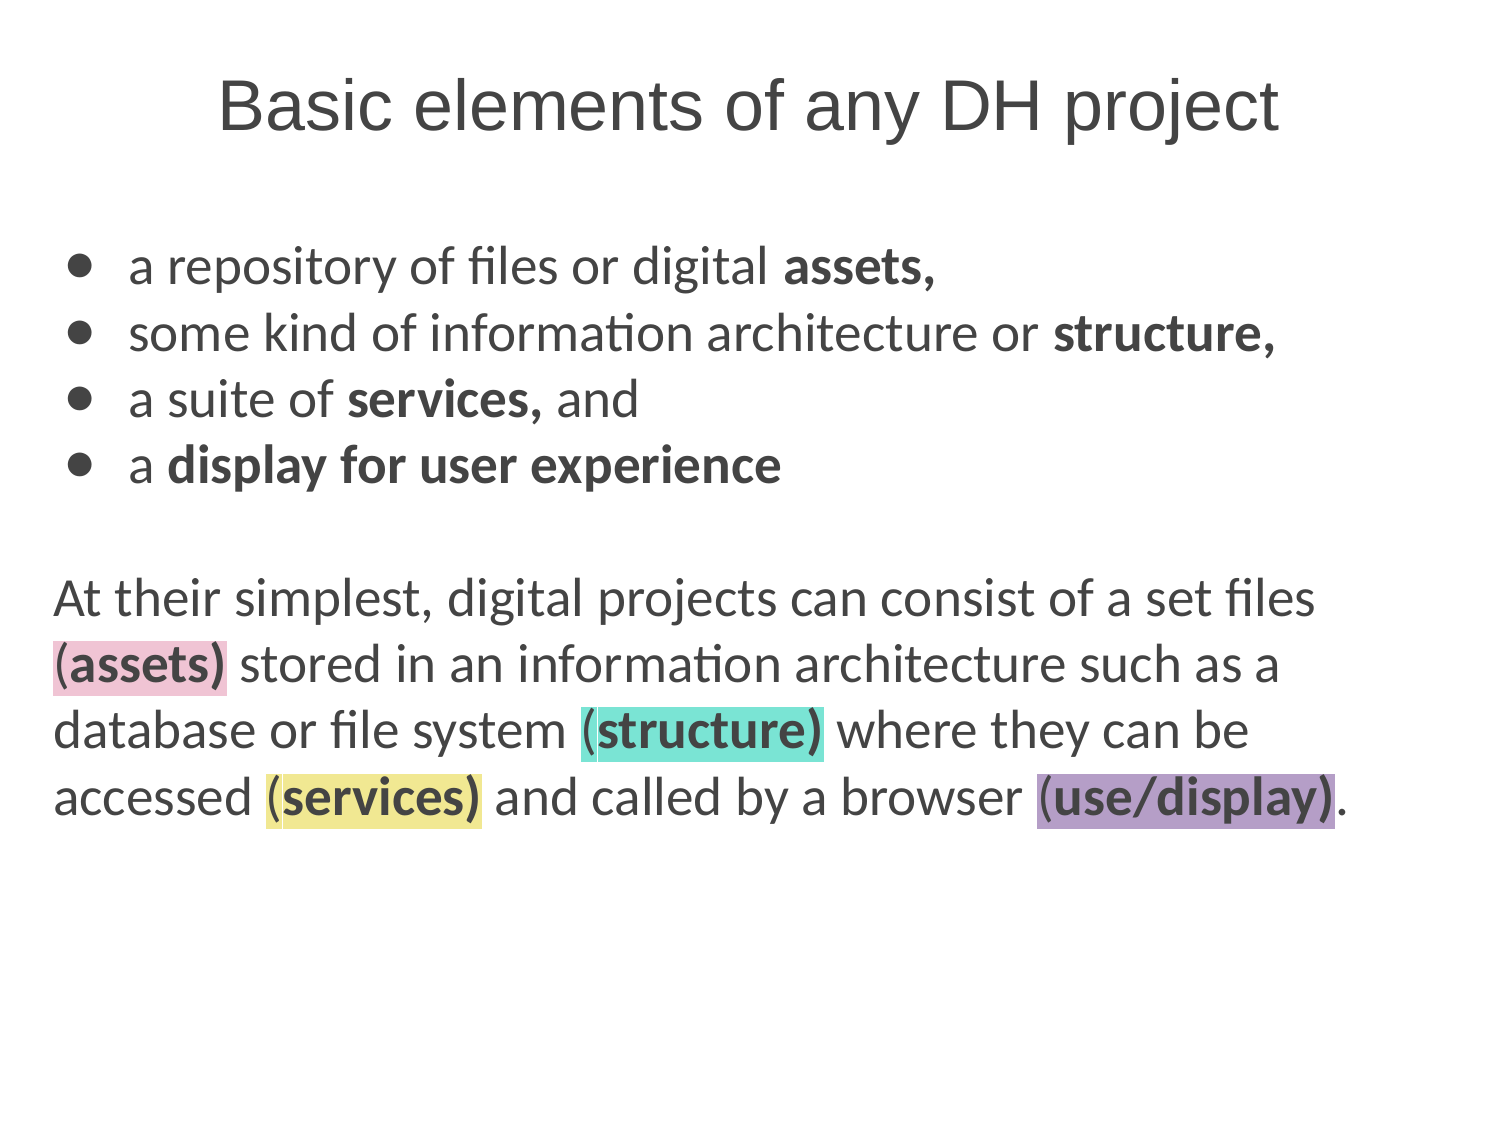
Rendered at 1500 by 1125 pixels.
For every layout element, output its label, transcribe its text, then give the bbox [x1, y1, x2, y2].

text_box Basic elements of any DH project [0, 51, 1500, 127]
text_box a repository of files or digital assets, some kind of information architecture or structure, a suite of services, and a display for user experience At their simplest, digital projects can consist of a set files (assets) stored in an information architecture such as a database or file system (structure) where they can be accessed (services) and called by a browser (use/display). [38, 222, 1418, 1071]
